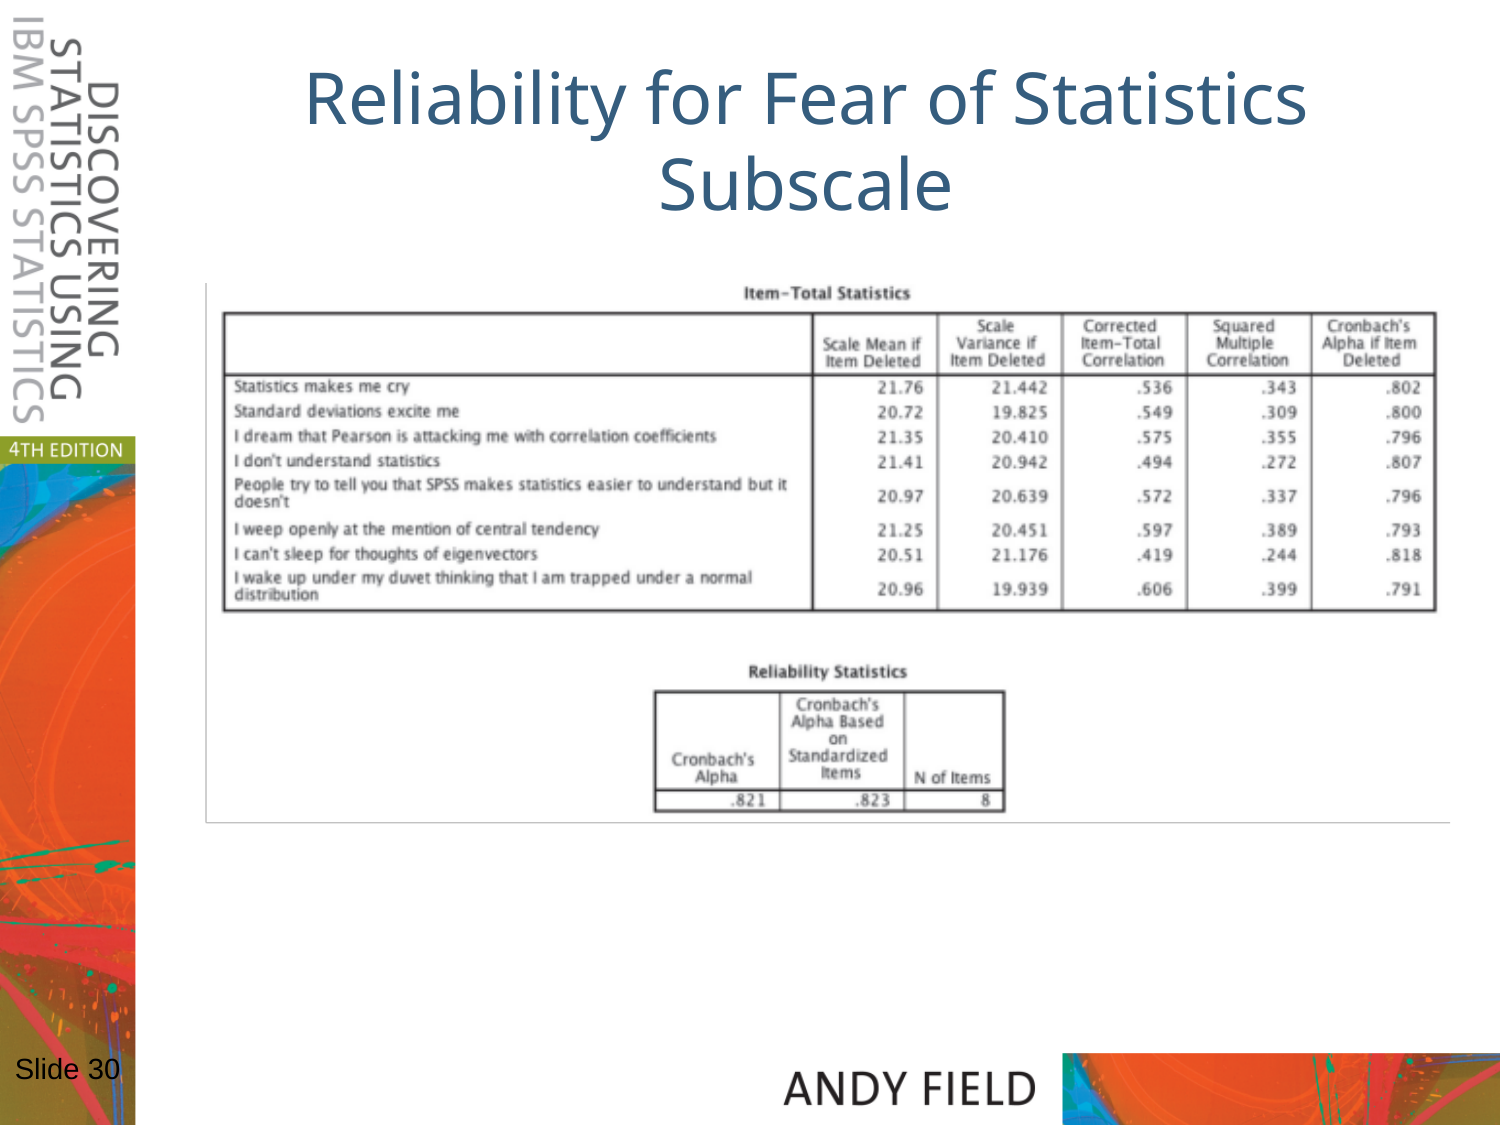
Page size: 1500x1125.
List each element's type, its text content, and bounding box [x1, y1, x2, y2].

slide_number Slide 30 [0, 1042, 141, 1103]
text_box [0, 0, 1500, 75]
title Reliability for Fear of Statistics Subscale [187, 75, 1425, 233]
text_box [0, 260, 1500, 336]
picture [189, 283, 1451, 829]
